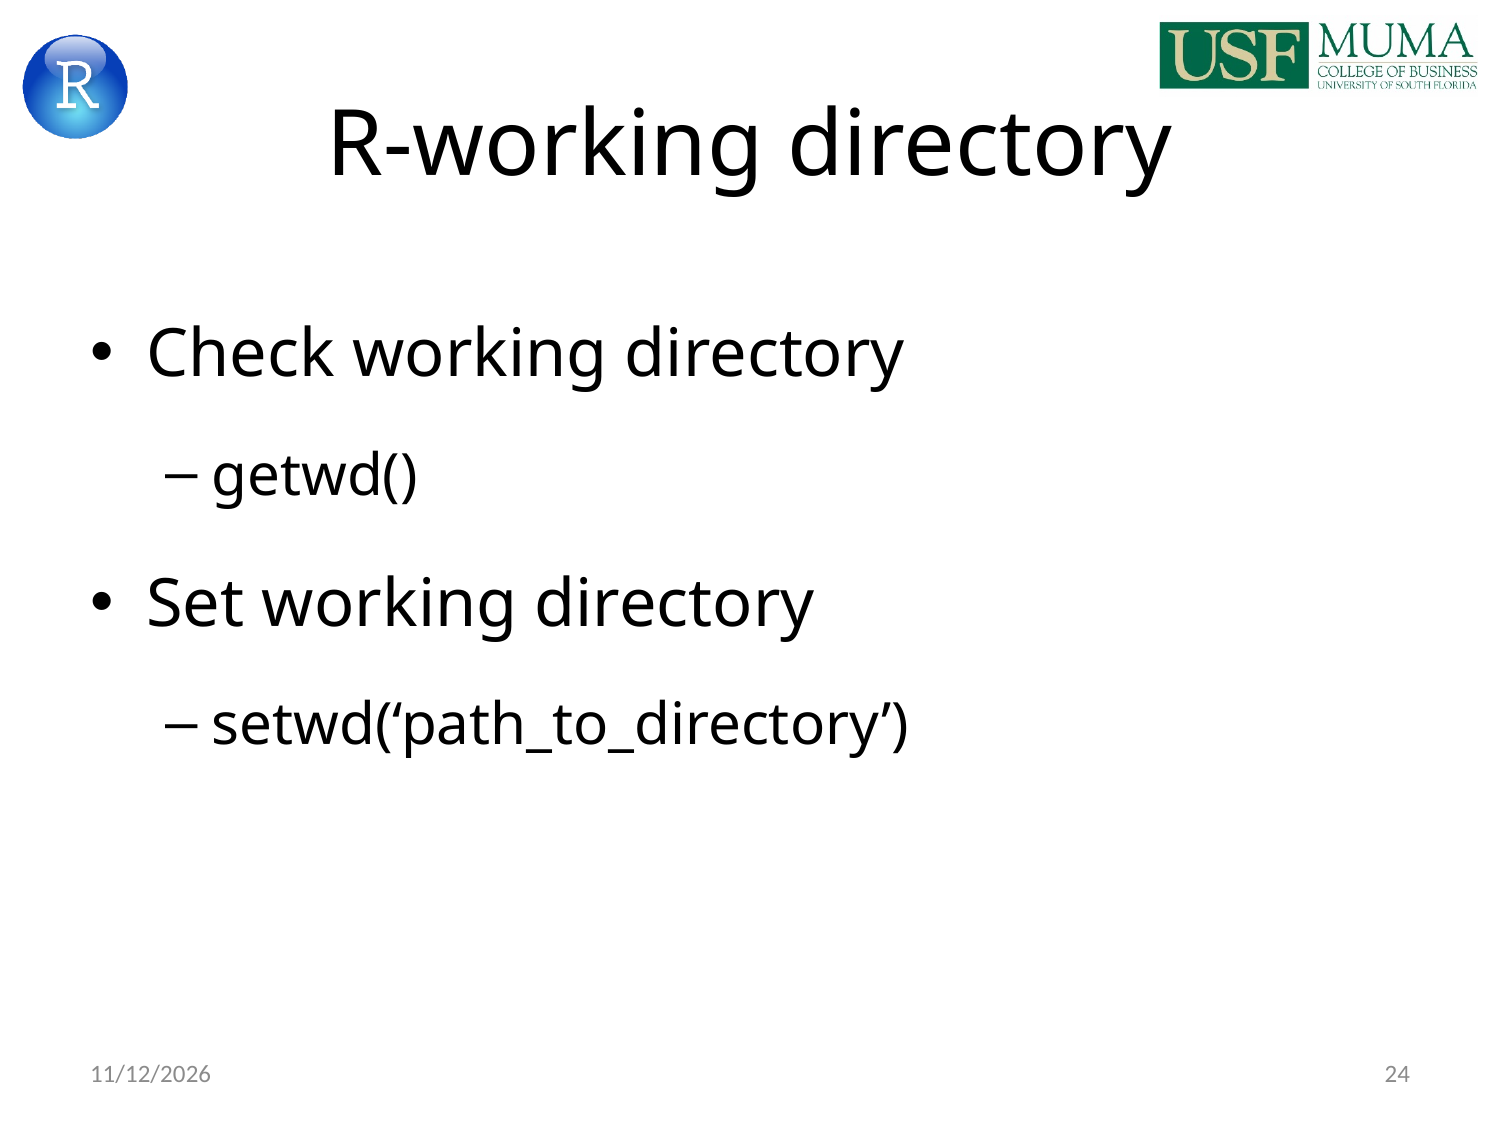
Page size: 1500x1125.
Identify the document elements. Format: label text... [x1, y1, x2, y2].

list Check working directory getwd() Set working directory setwd(‘path_to_directory’) [75, 262, 1425, 1005]
slide_number 24 [1074, 1042, 1425, 1103]
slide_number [75, 1042, 425, 1103]
picture [1159, 15, 1478, 97]
title R-working directory [75, 45, 1425, 233]
picture [22, 34, 128, 139]
